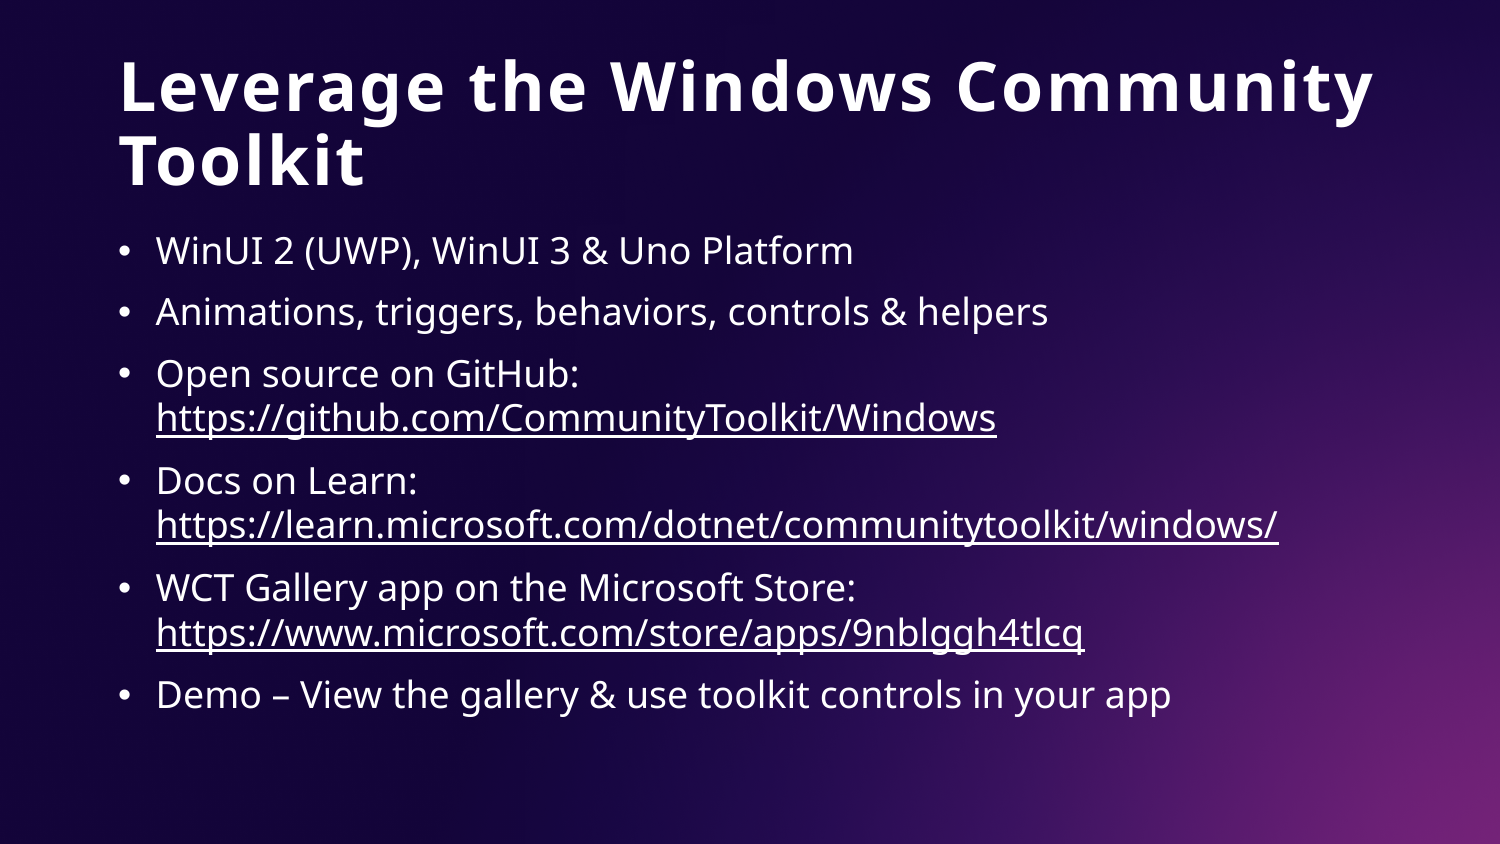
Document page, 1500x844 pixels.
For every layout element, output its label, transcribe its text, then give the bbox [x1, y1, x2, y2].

title Leverage the Windows Community Toolkit [103, 44, 1397, 208]
picture [0, 0, 1500, 844]
list WinUI 2 (UWP), WinUI 3 & Uno Platform Animations, triggers, behaviors, controls & helpers Open source on GitHub: https://github.com/CommunityToolkit/Windows Docs on Learn: https://learn.microsoft.com/dotnet/communitytoolkit/windows/ WCT Gallery app on the Microsoft Store: https://www.microsoft.com/store/apps/9nblggh4tlcq Demo – View the gallery & use toolkit controls in your app [103, 224, 1397, 760]
